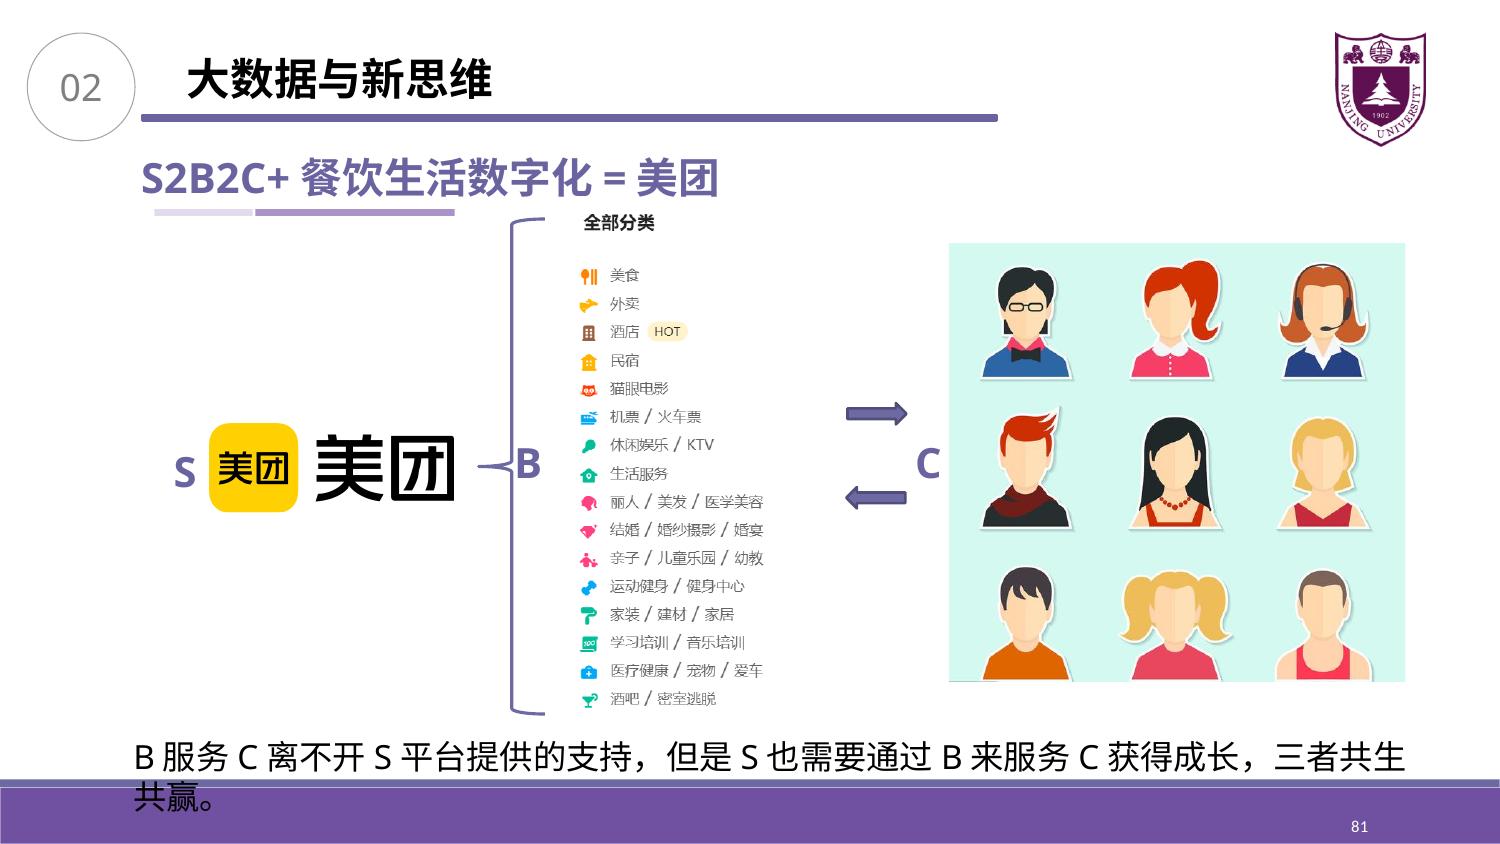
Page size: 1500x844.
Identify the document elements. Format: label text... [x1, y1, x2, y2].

text_box [845, 485, 907, 510]
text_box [478, 208, 776, 717]
text_box 大数据与新思维 [175, 46, 505, 111]
slide_number 81 [1218, 824, 1380, 844]
text_box B服务C离不开S平台提供的支持，但是S也需要通过B来服务C获得成长，三者共生共赢。 [118, 728, 1426, 824]
text_box [846, 401, 908, 426]
picture [948, 242, 1406, 682]
text_box [254, 208, 456, 217]
picture [208, 423, 455, 514]
text_box [153, 208, 254, 217]
text_box S [162, 440, 205, 502]
text_box 02 [25, 31, 137, 143]
text_box S2B2C+餐饮生活数字化=美团 [129, 146, 732, 208]
picture [1334, 31, 1427, 147]
text_box C [903, 431, 945, 493]
text_box [141, 114, 998, 122]
